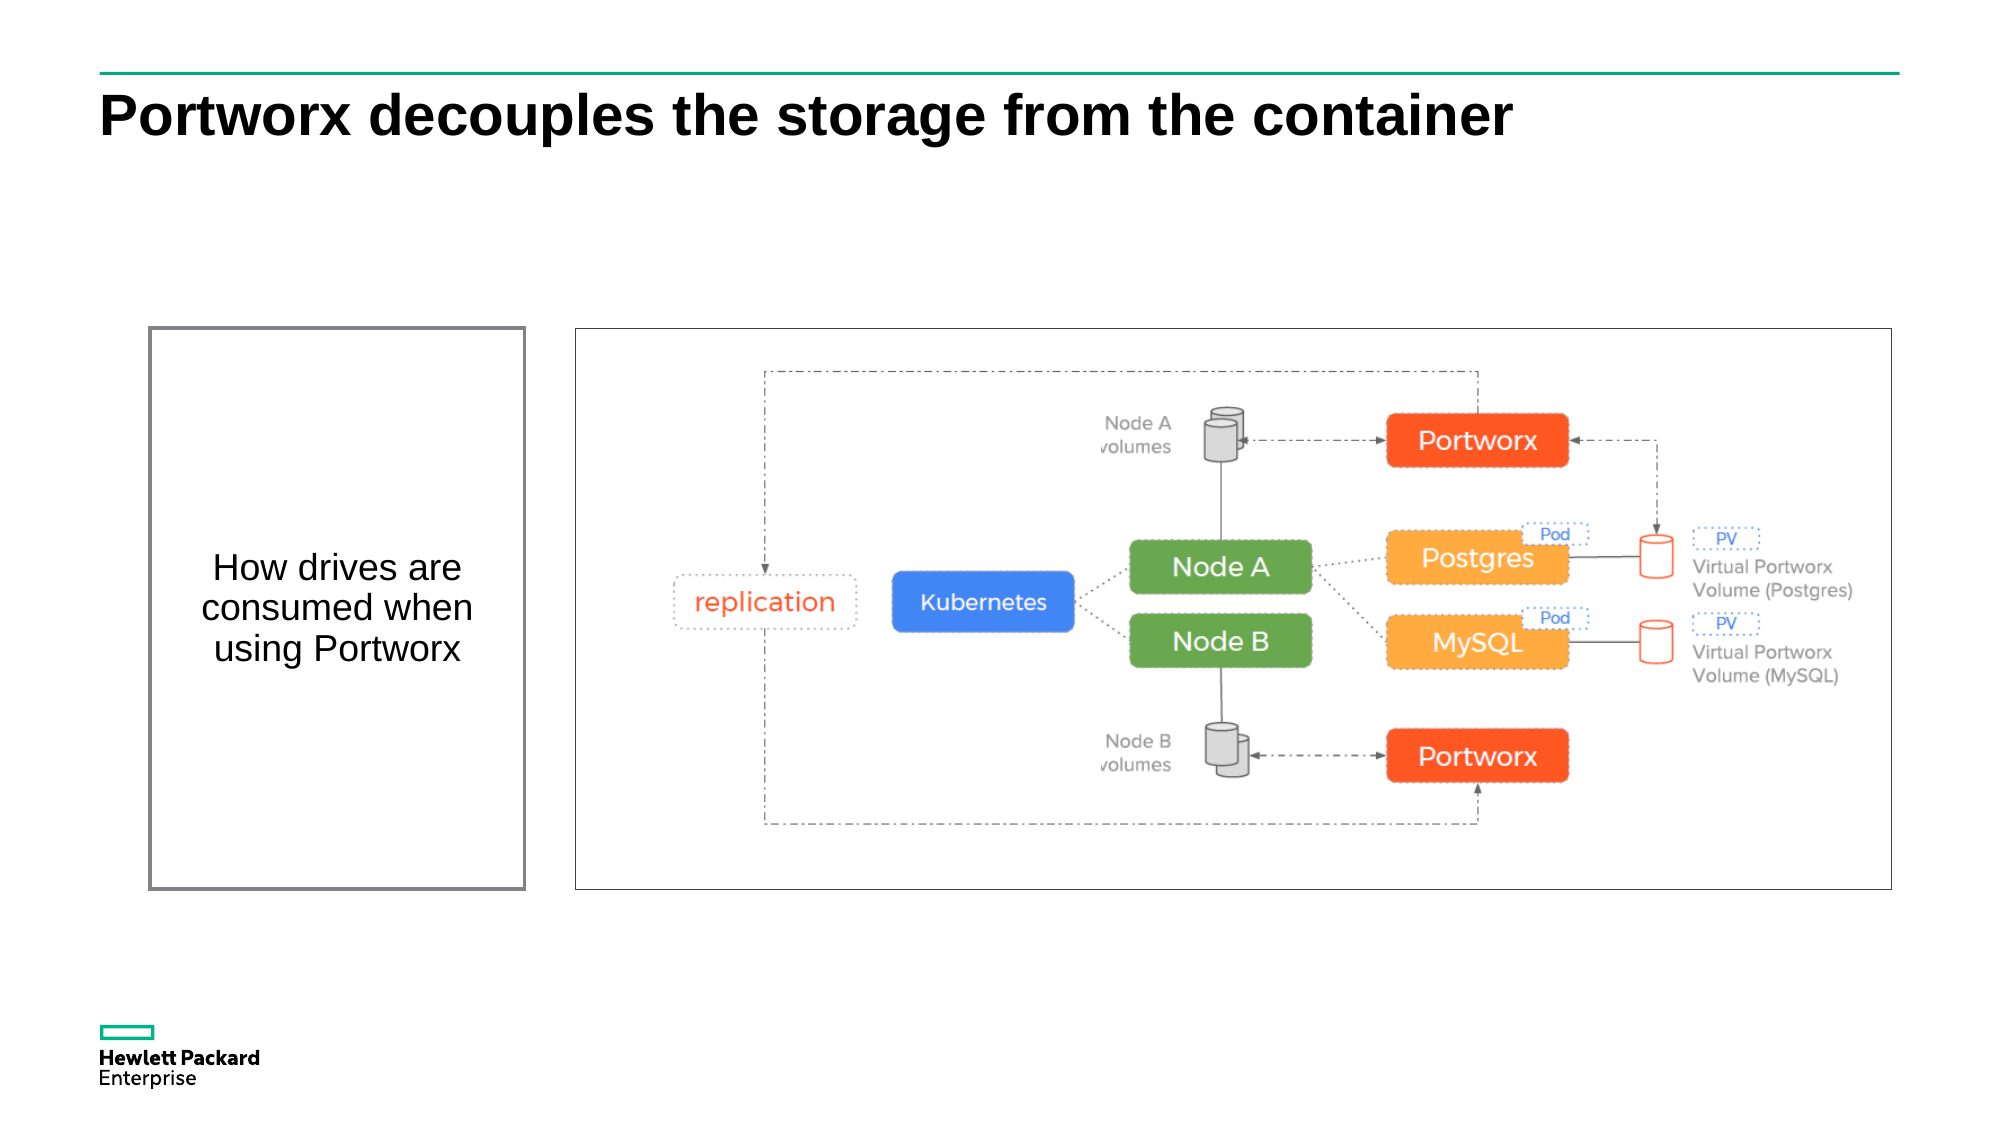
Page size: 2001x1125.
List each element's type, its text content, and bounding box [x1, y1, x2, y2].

text_box How drives are consumed when using Portworx [149, 327, 526, 890]
picture [574, 327, 1892, 889]
title Portworx decouples the storage from the container [99, 85, 1900, 225]
